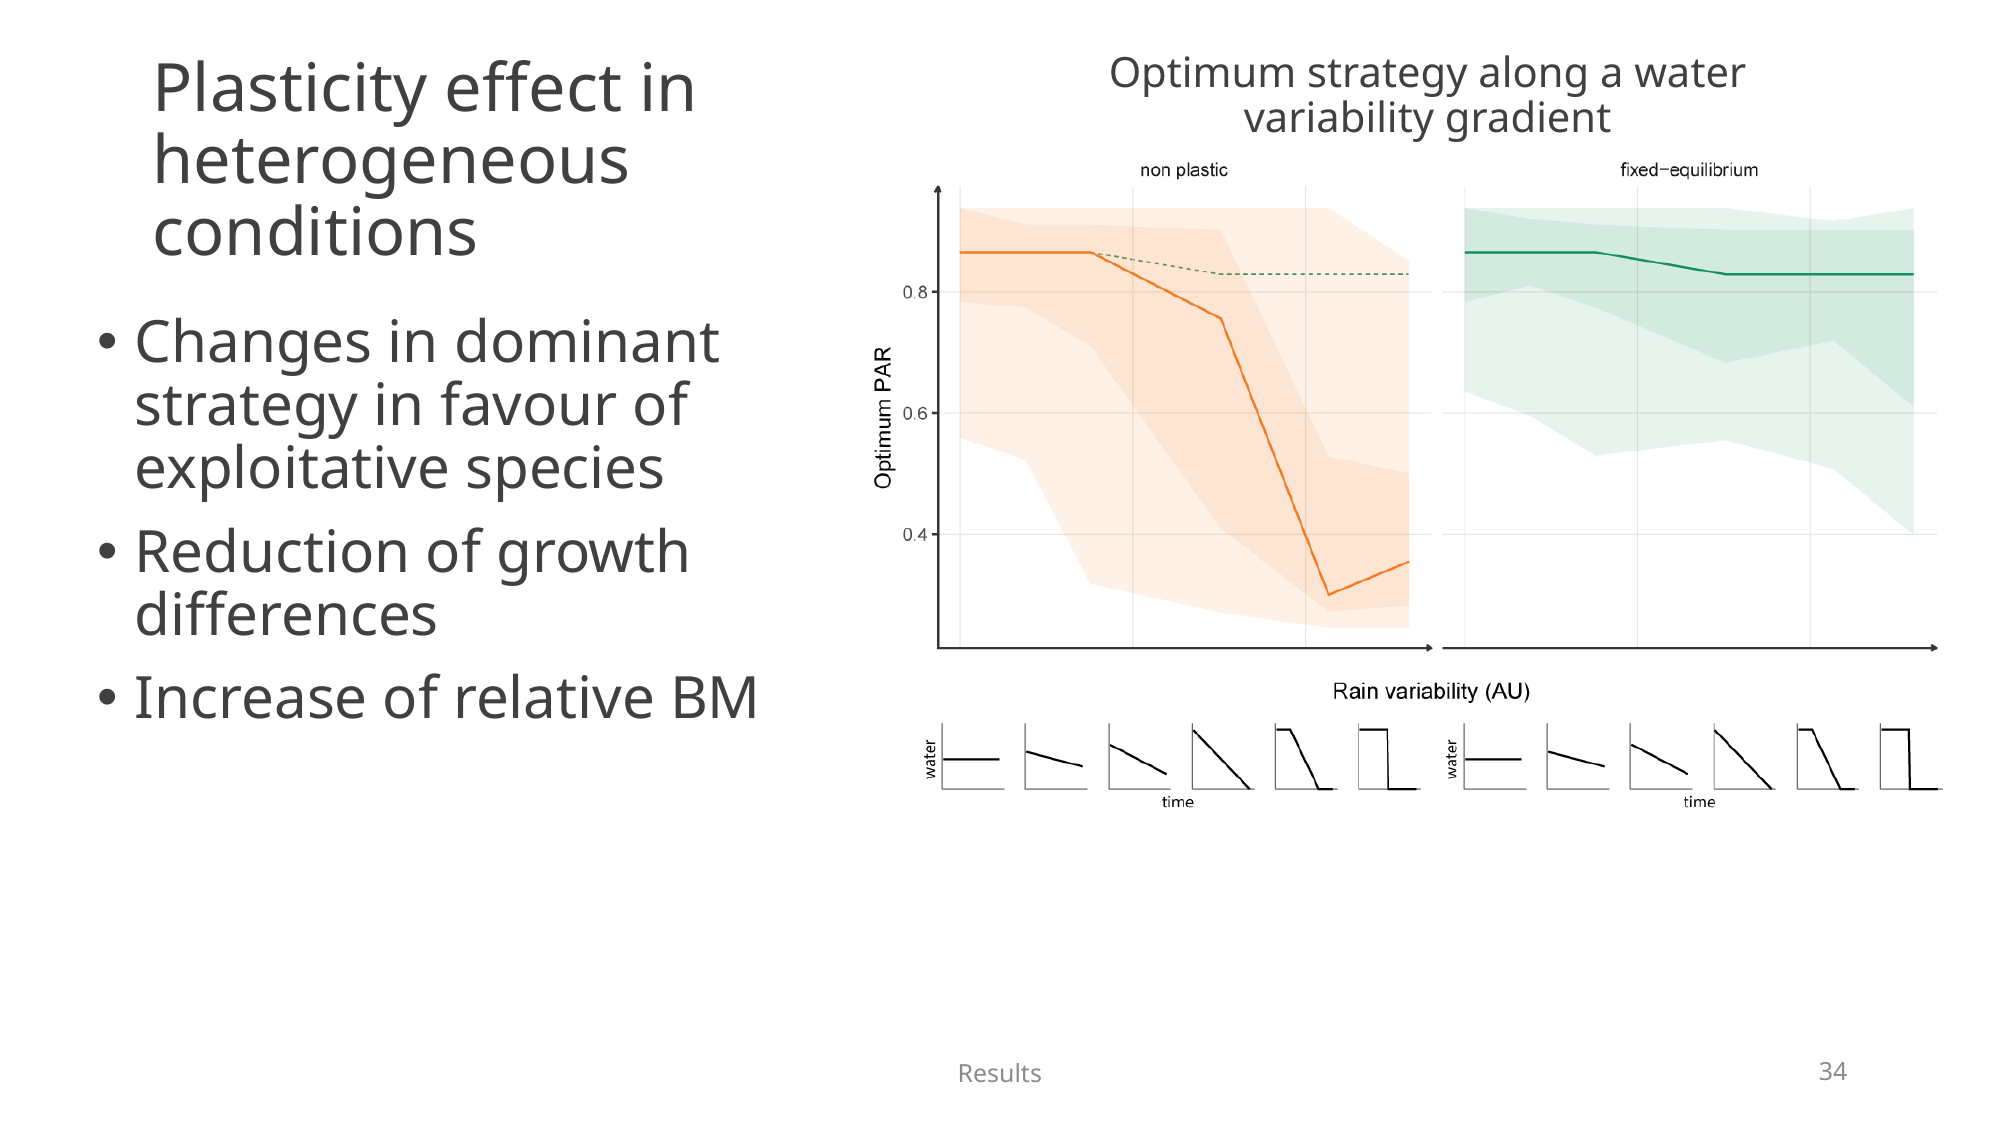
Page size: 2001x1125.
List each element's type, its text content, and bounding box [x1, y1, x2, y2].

picture [863, 151, 1950, 812]
text_box Optimum strategy along a water variability gradient [1081, 44, 1774, 151]
footer Results [662, 1042, 1338, 1103]
title Plasticity effect in heterogeneous conditions [137, 59, 899, 278]
text_box Changes in dominant strategy in favour of exploitative species Reduction of growth differences Increase of relative BM [82, 305, 789, 1066]
slide_number 34 [1412, 1042, 1863, 1103]
